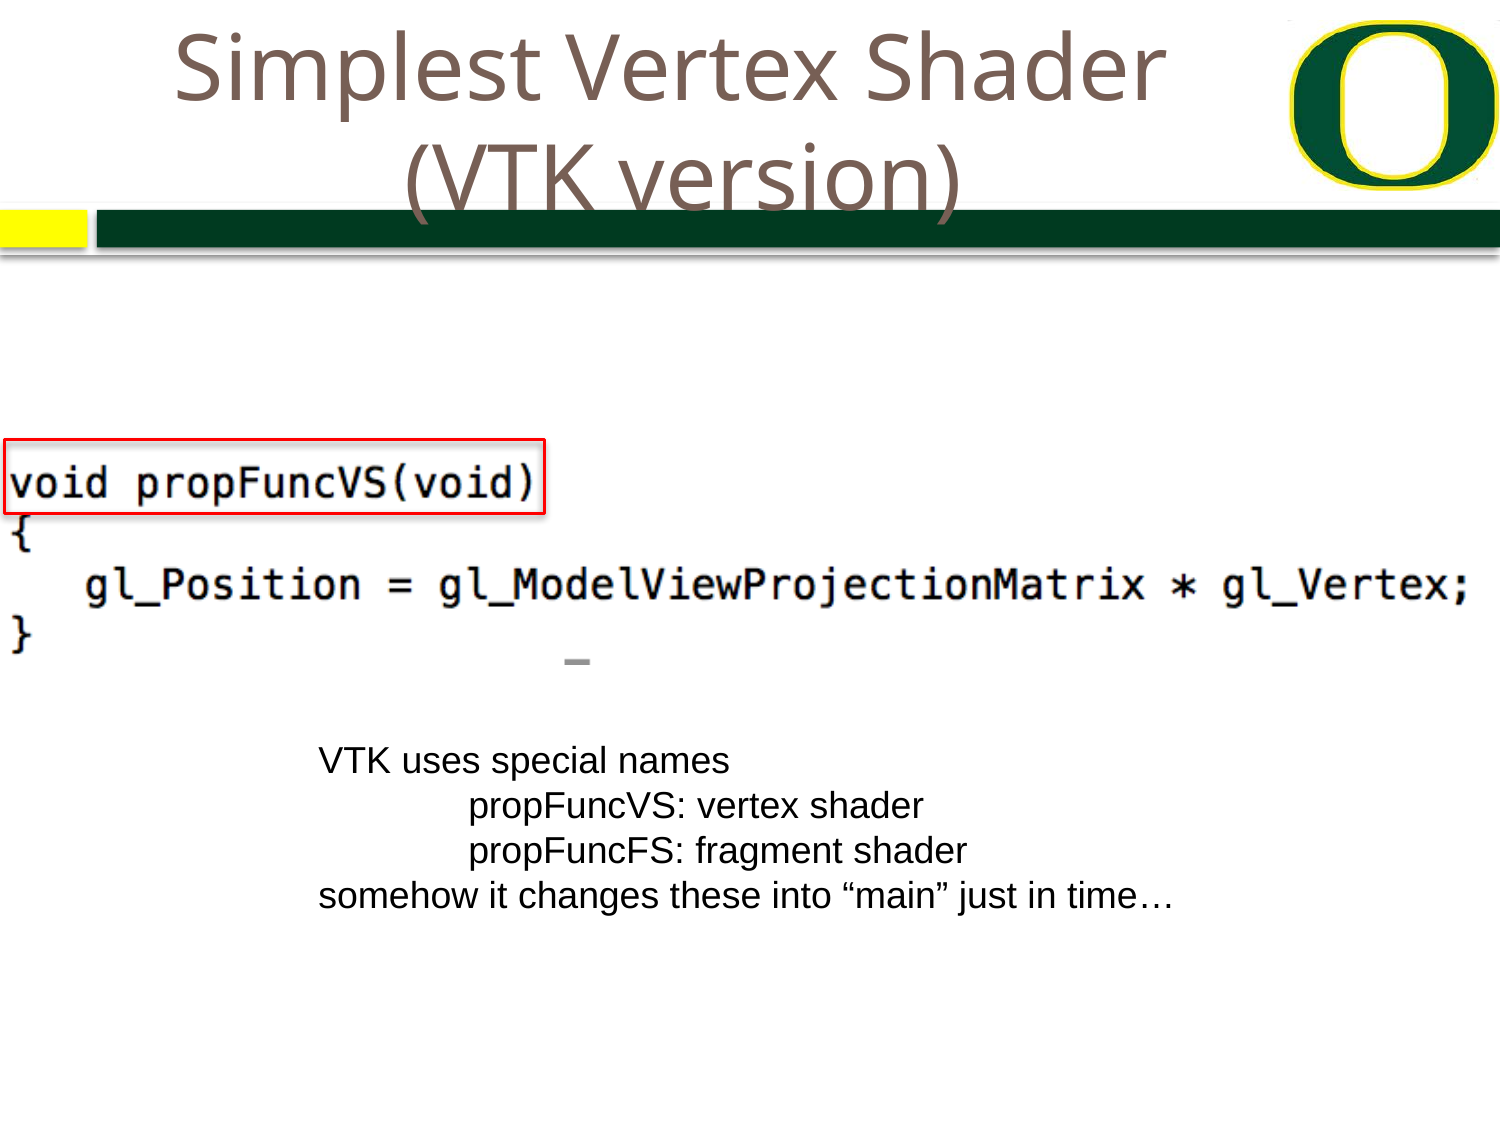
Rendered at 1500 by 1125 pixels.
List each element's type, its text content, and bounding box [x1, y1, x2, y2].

title Simplest Vertex Shader (VTK version) [100, 37, 1267, 200]
picture [0, 460, 1500, 665]
picture [1287, 20, 1500, 191]
text_box [4, 439, 545, 459]
text_box VTK uses special names propFuncVS: vertex shader propFuncFS: fragment shader somehow it changes these into “main” just in time… [303, 729, 1191, 924]
